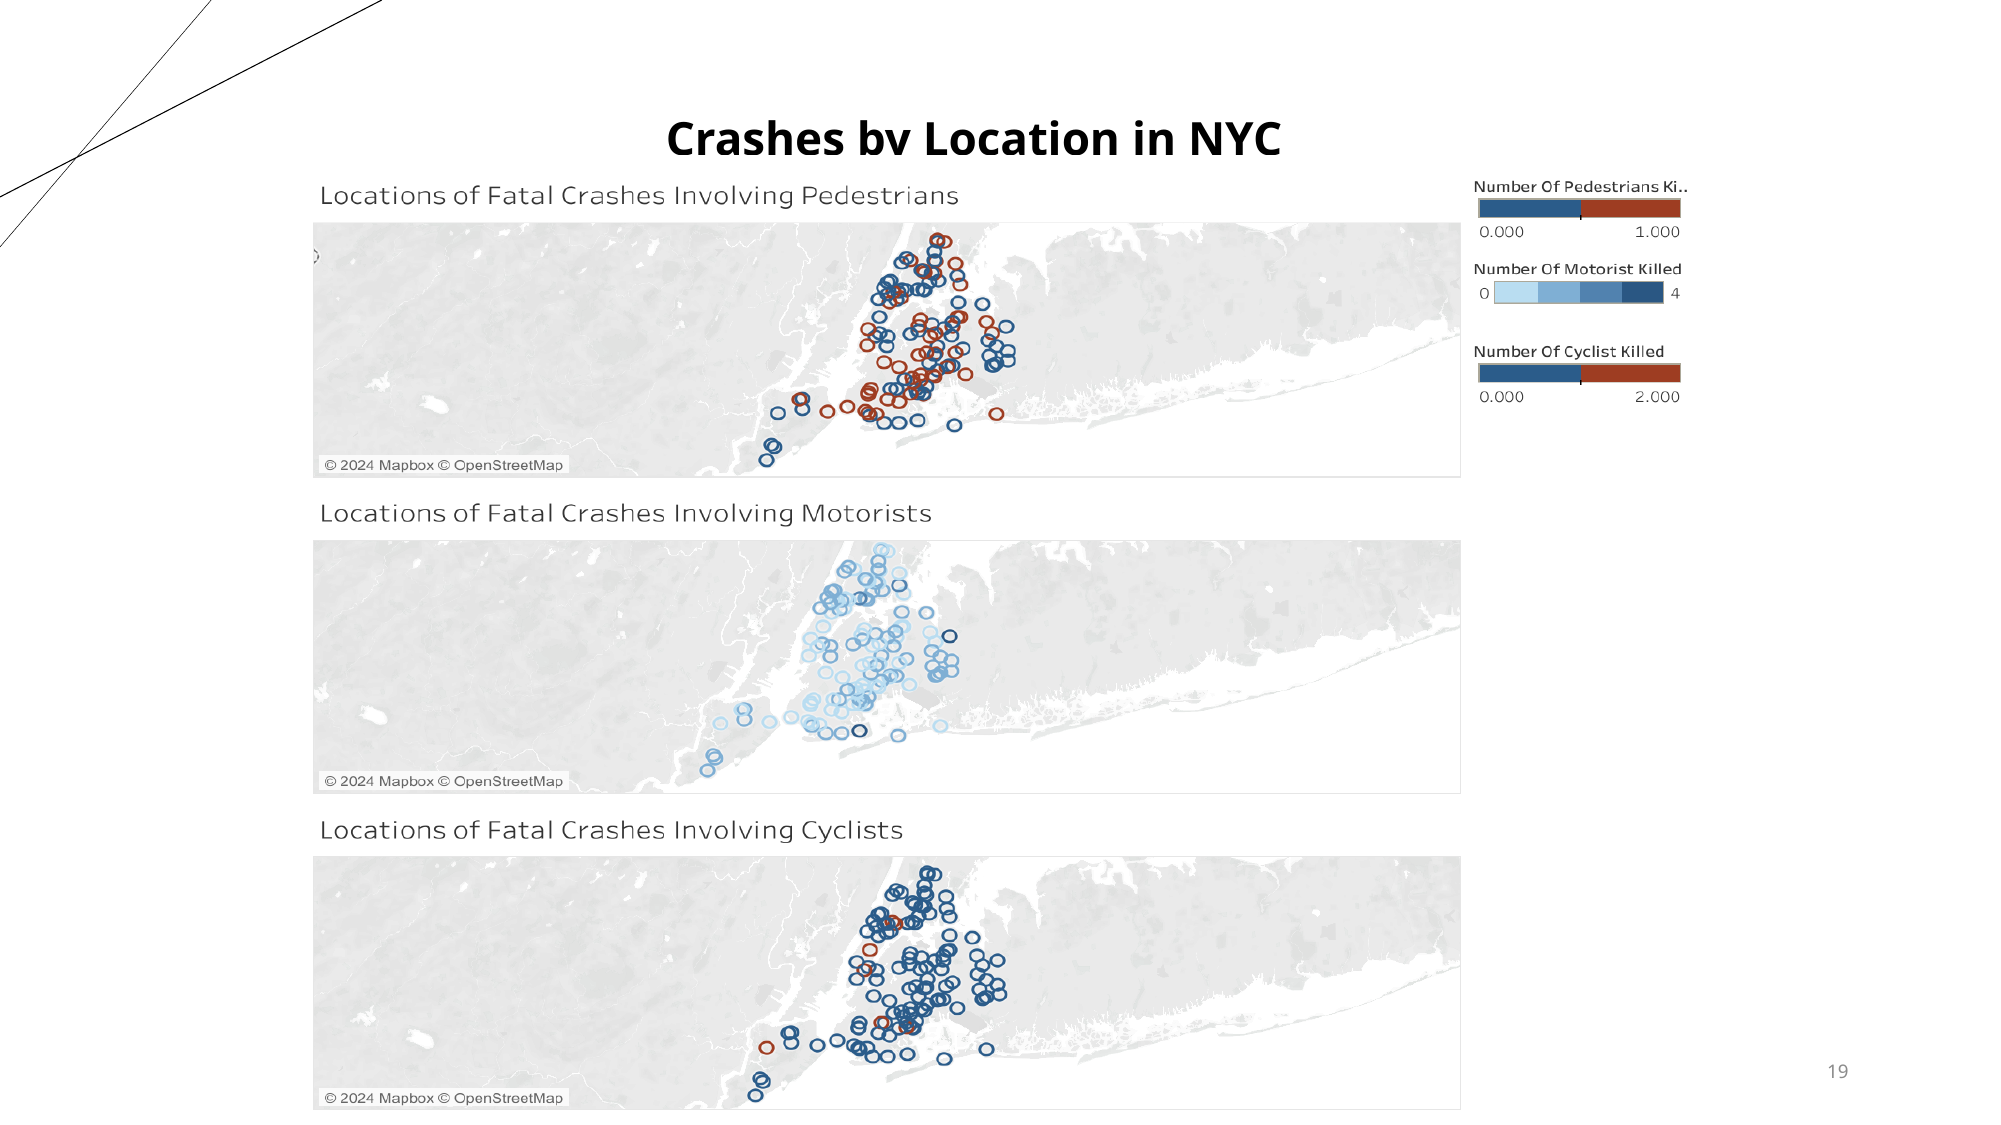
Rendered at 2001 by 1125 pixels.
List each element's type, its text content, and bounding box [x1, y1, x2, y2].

text_box Crashes by Location in NYC [224, 69, 1725, 256]
slide_number 19 [1704, 1042, 1864, 1103]
picture [296, 155, 1704, 1125]
